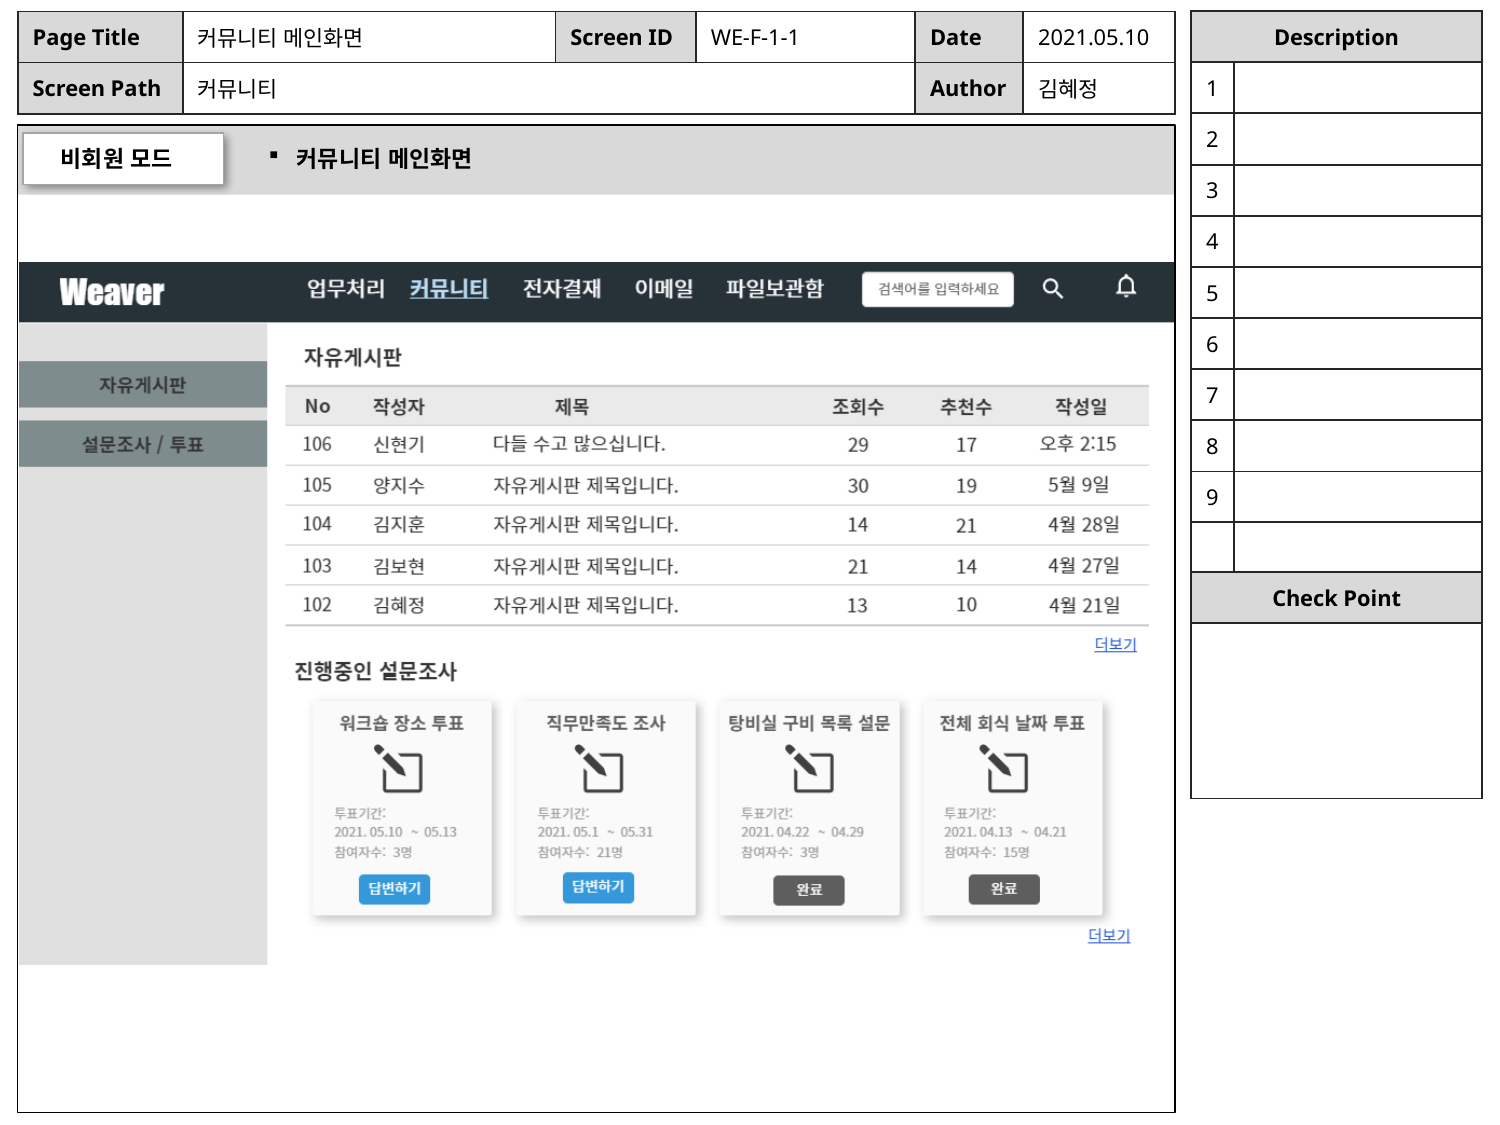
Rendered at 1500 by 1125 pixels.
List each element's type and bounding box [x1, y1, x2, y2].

table_cell [1192, 370, 1233, 419]
table_cell [1192, 217, 1233, 266]
table_cell [1192, 421, 1233, 471]
text_box [15, 123, 1177, 1115]
table_cell [1235, 217, 1481, 266]
table_cell [1235, 268, 1481, 317]
table_cell [916, 63, 1022, 113]
table_header [697, 12, 914, 62]
table_cell [1235, 319, 1481, 368]
table_cell [1235, 166, 1481, 215]
picture [19, 261, 1176, 966]
table_cell [1192, 573, 1481, 622]
table_cell [1192, 166, 1233, 215]
table_header [1192, 12, 1481, 61]
table_cell [1192, 114, 1233, 164]
table_cell [1192, 268, 1233, 317]
table_cell [1192, 523, 1233, 571]
table_cell [1235, 370, 1481, 419]
table_header [916, 12, 1022, 62]
table_cell [1235, 472, 1481, 521]
table_cell [1235, 523, 1481, 571]
table_cell [1192, 624, 1481, 798]
table_cell [1235, 421, 1481, 471]
table_header [19, 12, 182, 62]
table_cell [1192, 63, 1233, 112]
table_header [1024, 12, 1174, 62]
table_cell [1192, 319, 1233, 368]
table_cell [1192, 472, 1233, 521]
table_cell [1235, 63, 1481, 112]
table_header [184, 12, 555, 62]
table_cell [1235, 114, 1481, 164]
table_cell [19, 63, 182, 113]
table_cell [1024, 63, 1174, 113]
table_header [556, 12, 695, 62]
table_cell [184, 63, 914, 113]
